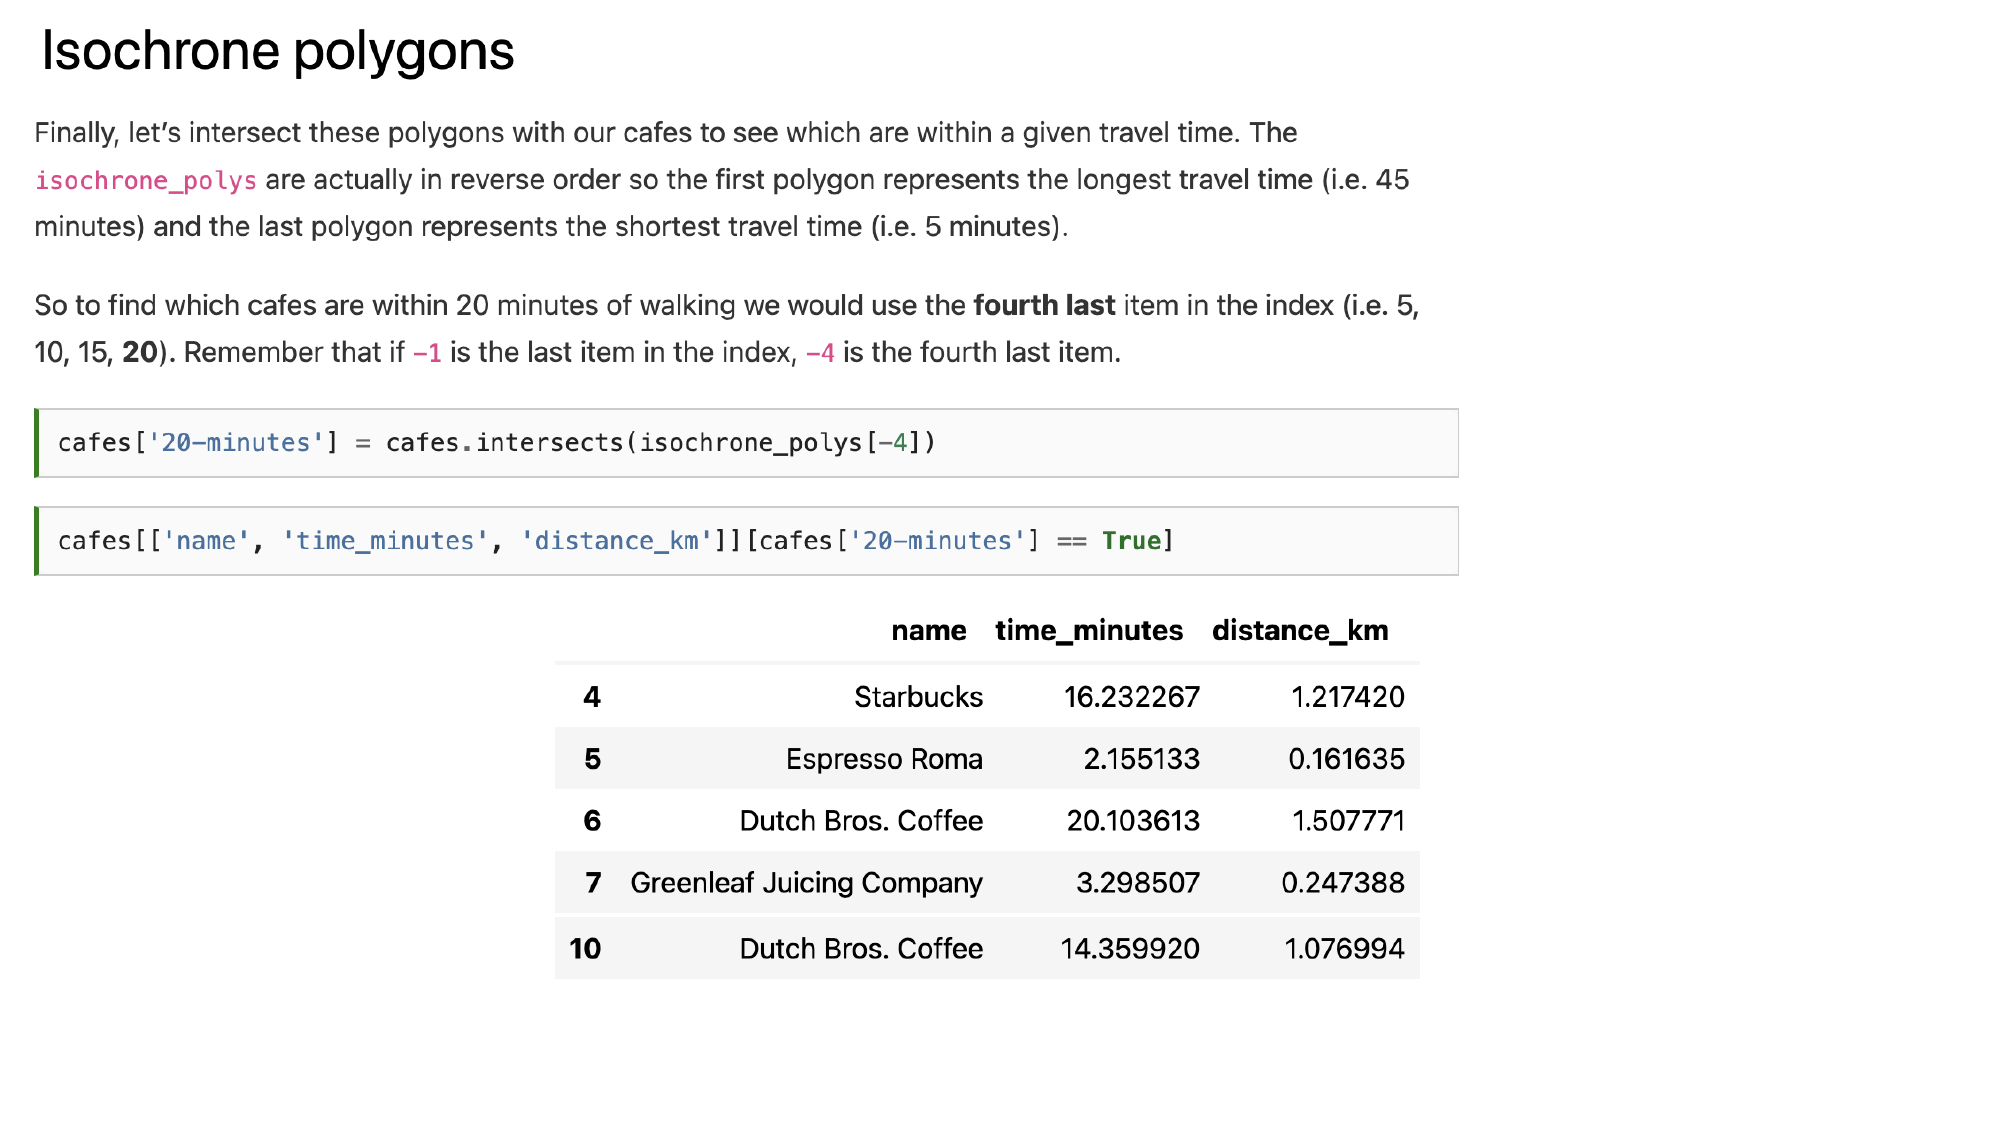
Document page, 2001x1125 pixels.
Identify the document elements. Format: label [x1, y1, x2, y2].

picture [15, 102, 1513, 1004]
picture [15, 14, 1513, 101]
